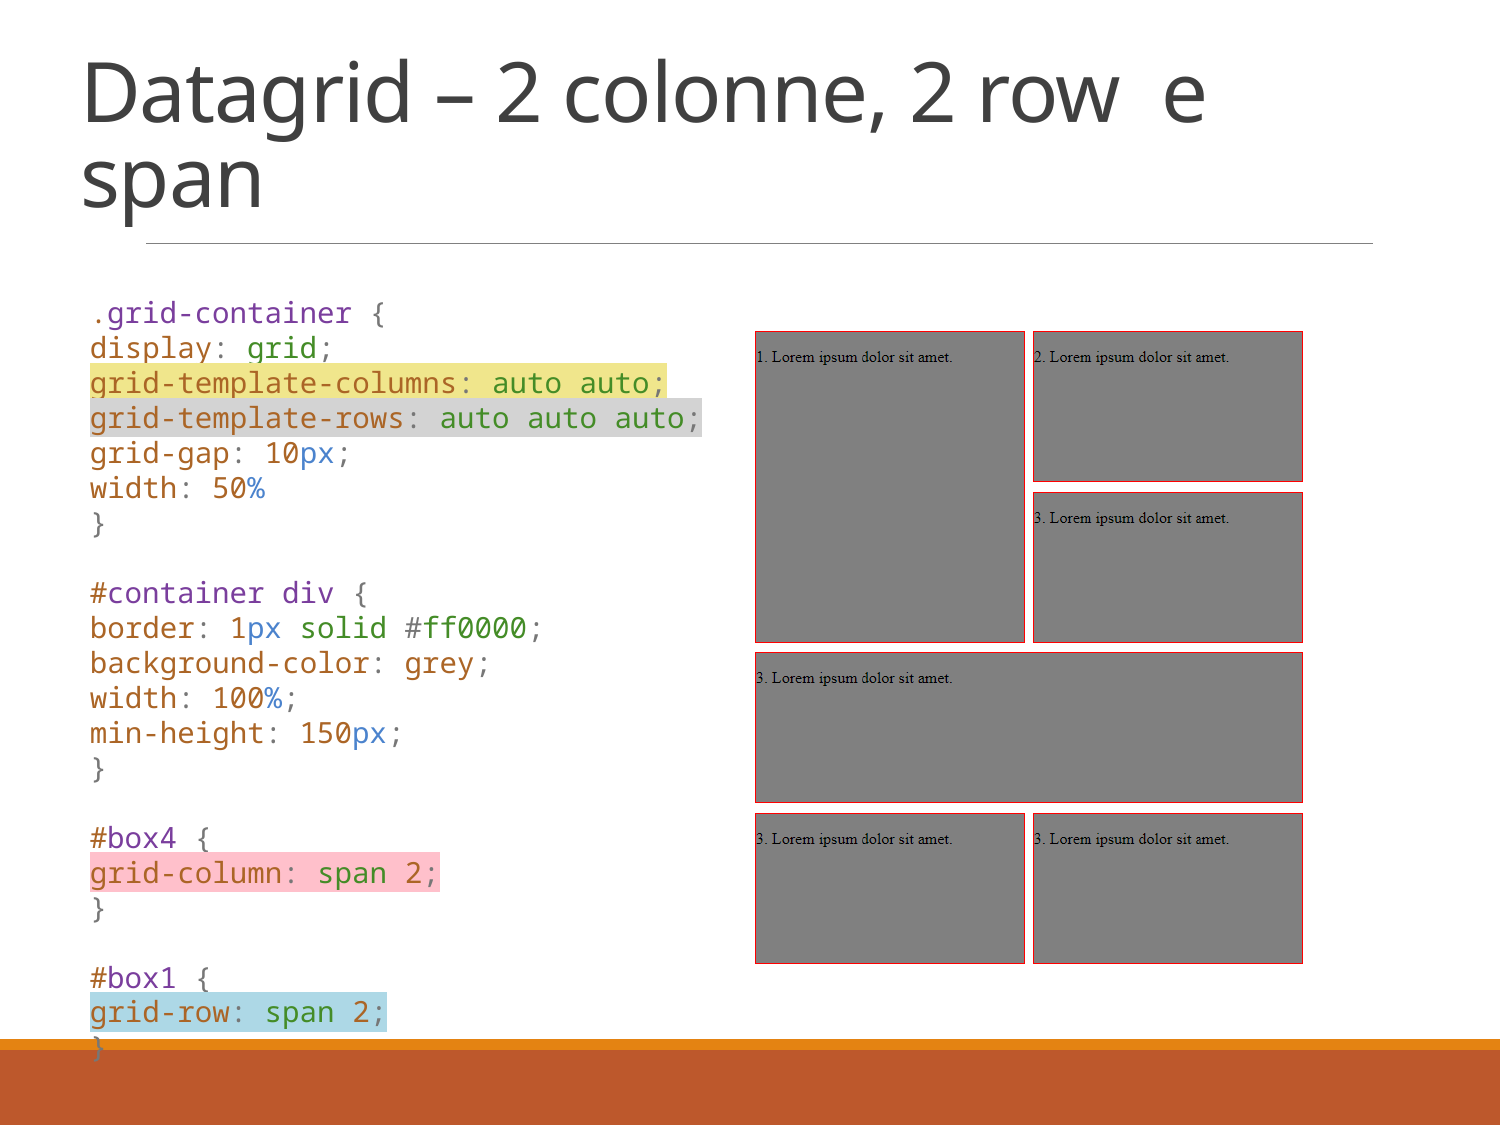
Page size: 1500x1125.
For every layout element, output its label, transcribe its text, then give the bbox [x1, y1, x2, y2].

text_box .grid-container { display: grid; grid-template-columns: auto auto; grid-template-rows: auto auto auto; grid-gap: 10px; width: 50% } #container div { border: 1px solid #ff0000; background-color: grey; width: 100%; min-height: 150px; } #box4 { grid-column: span 2; } #box1 { grid-row: span 2; } [74, 287, 825, 1072]
picture [749, 325, 1312, 973]
title Datagrid – 2 colonne, 2 row e span [64, 47, 1424, 244]
